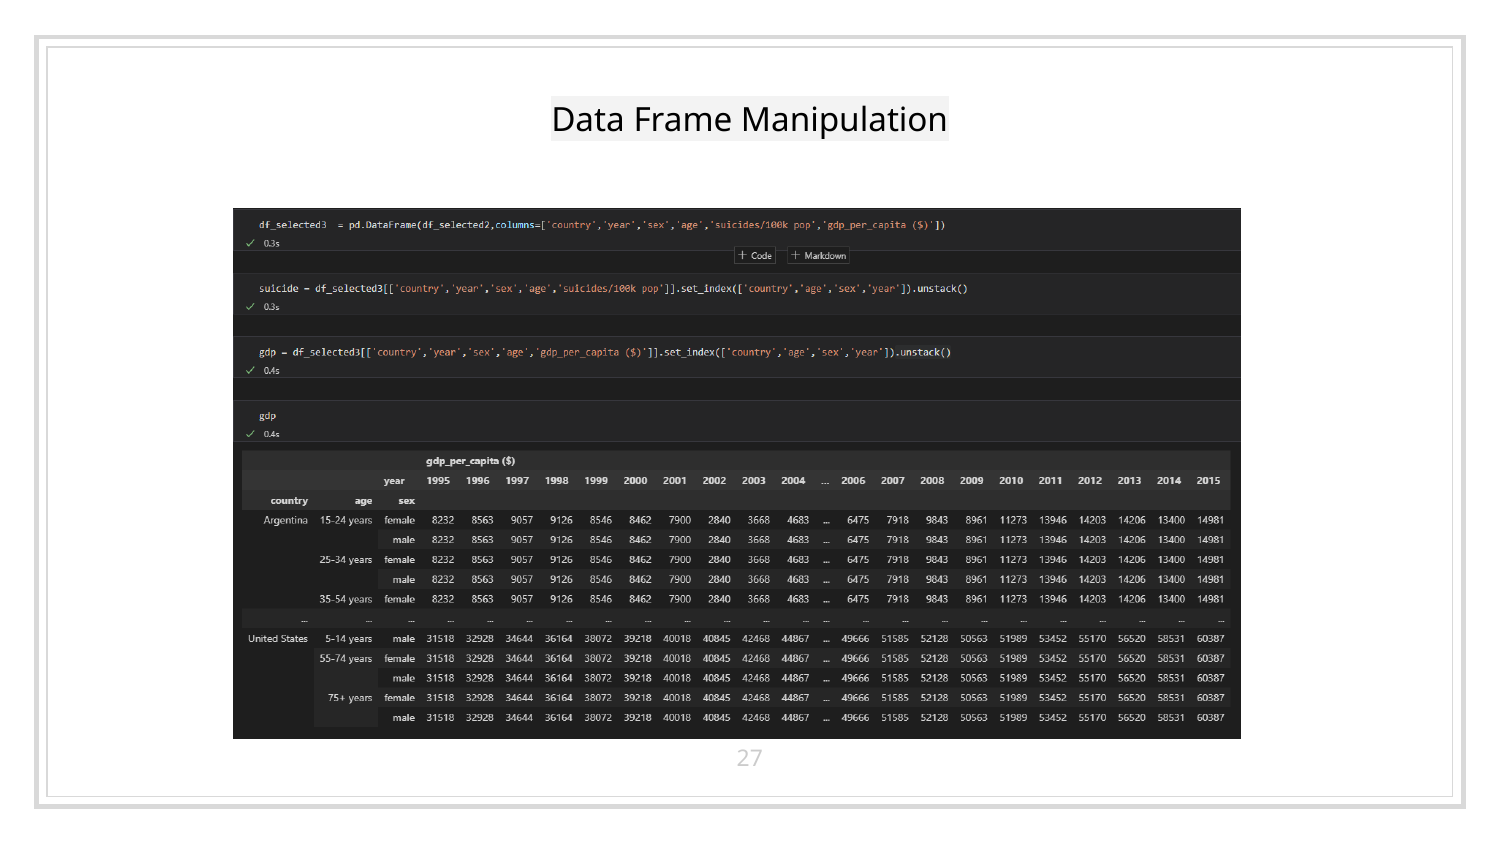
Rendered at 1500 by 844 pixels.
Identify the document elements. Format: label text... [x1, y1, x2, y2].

slide_number 27 [705, 747, 795, 790]
picture [233, 208, 1241, 740]
title Data Frame Manipulation [63, 55, 1437, 181]
